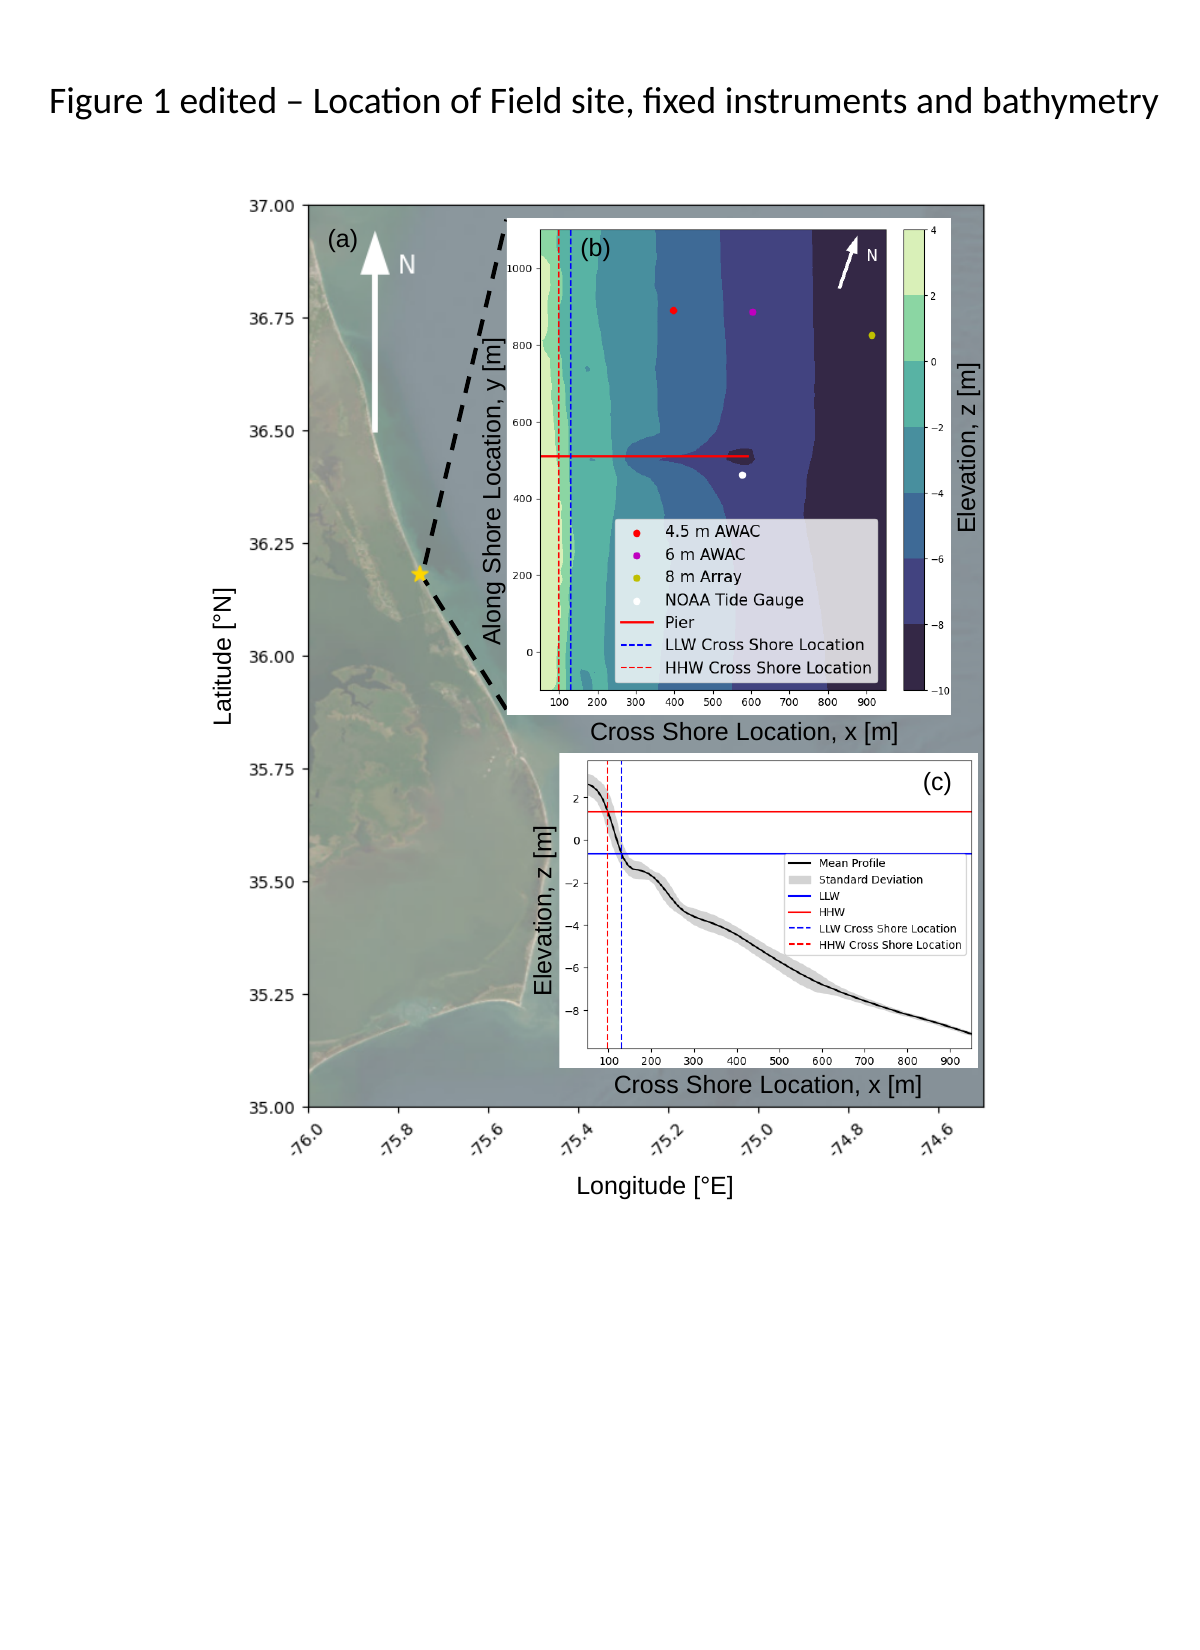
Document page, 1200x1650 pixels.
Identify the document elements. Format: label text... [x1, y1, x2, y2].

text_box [185, 163, 1043, 1226]
text_box Figure 1 edited – Location of Field site, fixed instruments and bathymetry [34, 68, 1176, 129]
